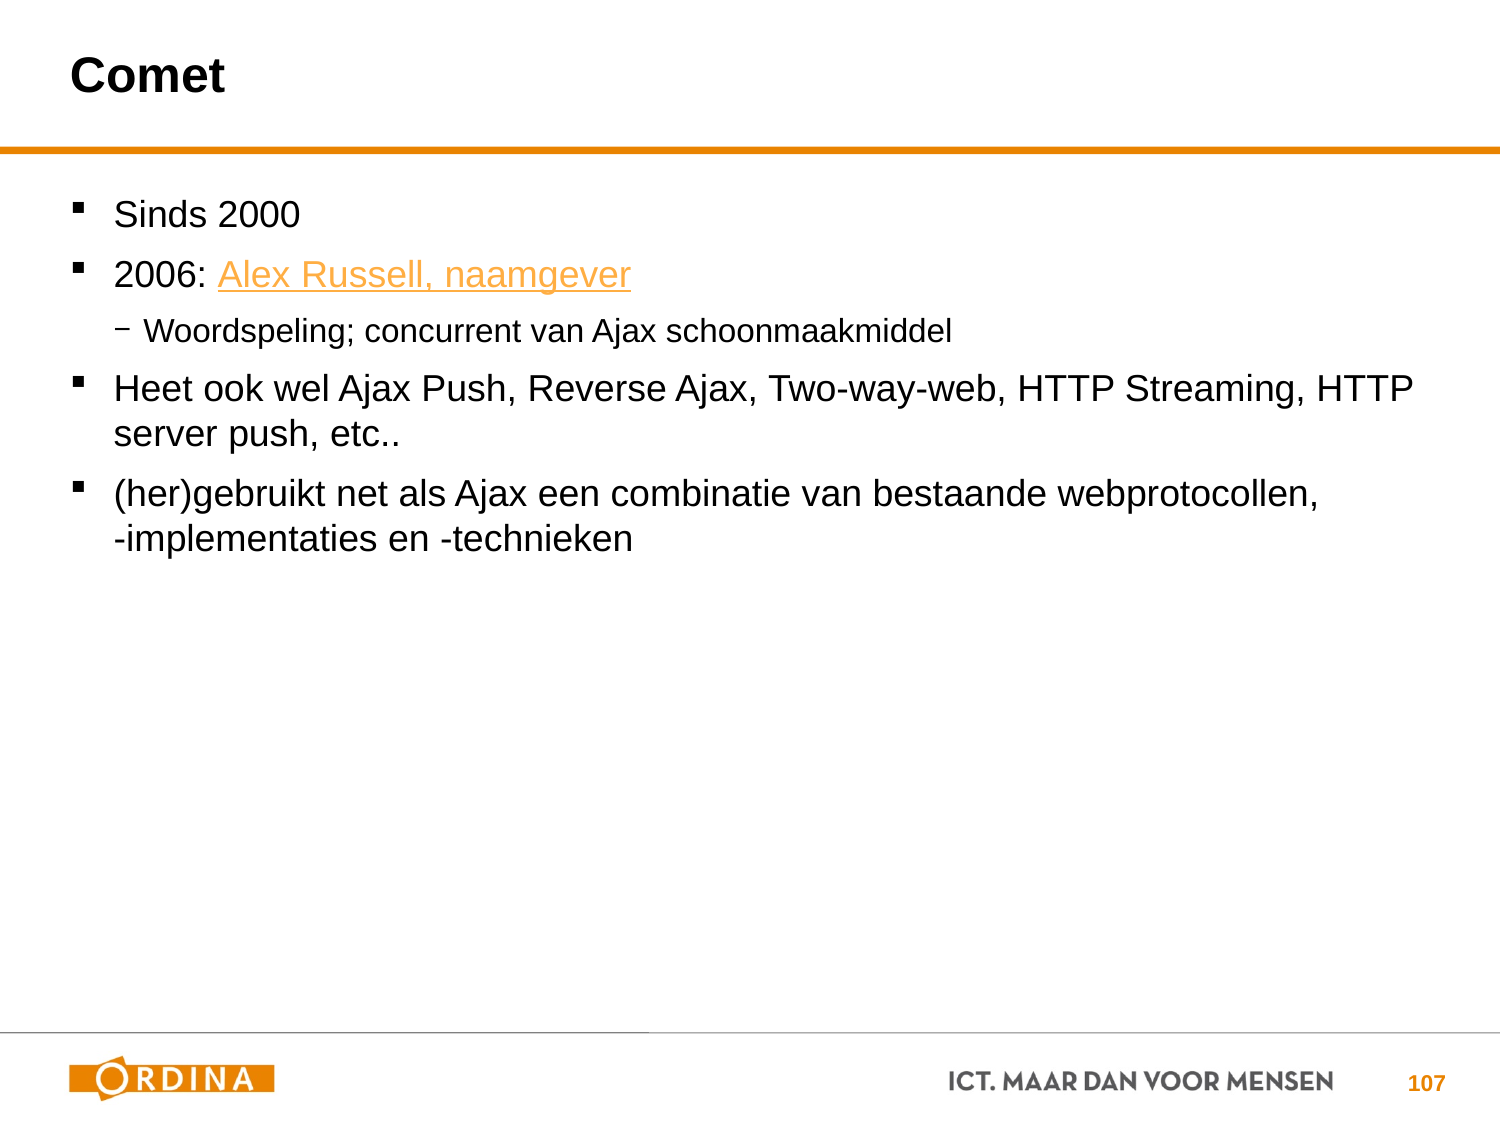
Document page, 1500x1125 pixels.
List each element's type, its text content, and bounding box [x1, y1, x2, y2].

list Sinds 2000 2006: Alex Russell, naamgever Woordspeling; concurrent van Ajax schoonmaakmiddel Heet ook wel Ajax Push, Reverse Ajax, Two-way-web, HTTP Streaming, HTTP server push, etc.. (her)gebruikt net als Ajax een combinatie van bestaande webprotocollen, -implementaties en -technieken [54, 182, 1462, 1003]
slide_number 107 [1354, 1060, 1462, 1112]
title Comet [54, 0, 1397, 147]
picture [941, 1061, 1340, 1100]
picture [64, 1051, 279, 1105]
